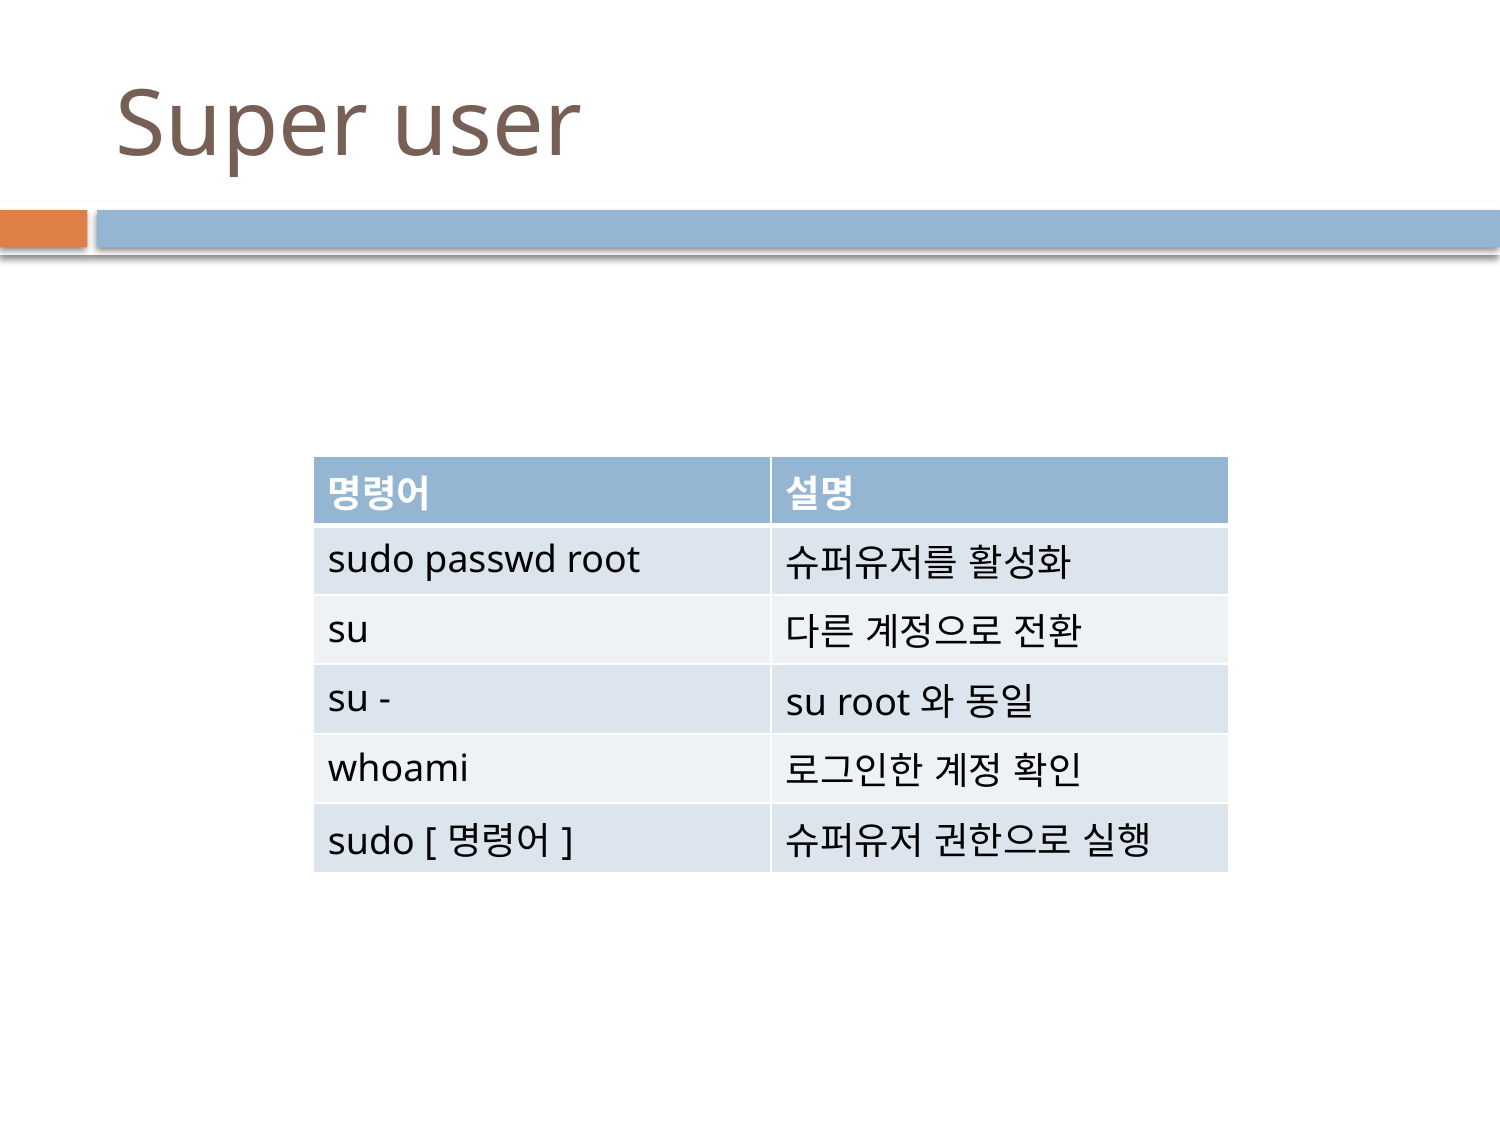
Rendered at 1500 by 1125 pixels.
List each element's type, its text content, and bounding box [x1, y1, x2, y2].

table_cell su - [314, 665, 770, 733]
table_cell 슈퍼유저를 활성화 [772, 528, 1228, 594]
table_cell su root와 동일 [772, 665, 1228, 733]
table_cell sudo passwd root [314, 528, 770, 594]
table_cell 다른 계정으로 전환 [772, 596, 1228, 663]
table_header 설명 [772, 457, 1228, 523]
table_header 명령어 [314, 457, 770, 523]
table_cell whoami [314, 735, 770, 802]
table_cell sudo [명령어] [314, 804, 770, 872]
title Super user [100, 37, 1438, 200]
table_cell su [314, 596, 770, 663]
table_cell 로그인한 계정 확인 [772, 735, 1228, 802]
table_cell 슈퍼유저 권한으로 실행 [772, 804, 1228, 872]
